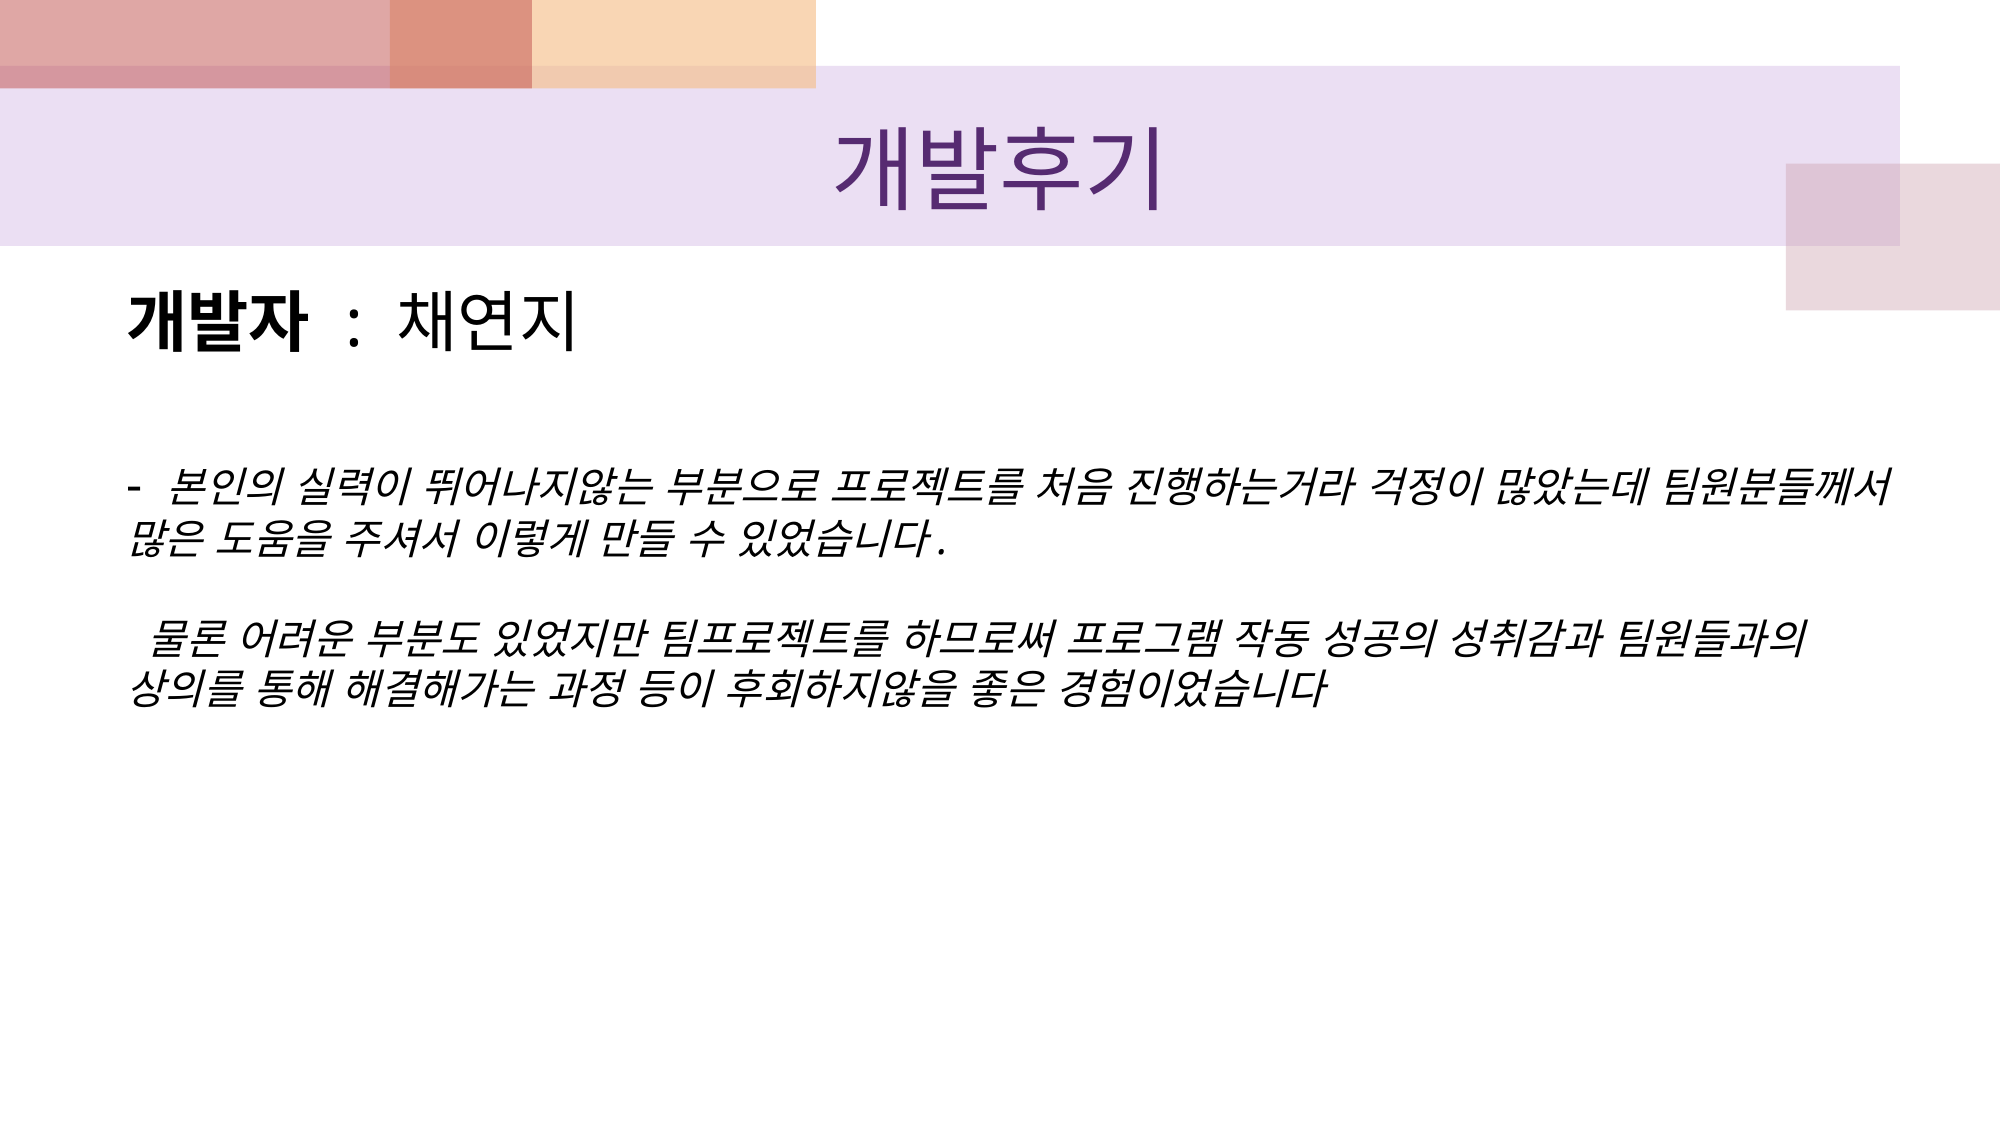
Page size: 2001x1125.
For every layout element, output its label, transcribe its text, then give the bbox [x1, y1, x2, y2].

list 개발자 : 채연지 - 본인의 실력이 뛰어나지않는 부분으로 프로젝트를 처음 진행하는거라 걱정이 많았는데 팀원분들께서 많은 도움을 주셔서 이렇게 만들 수 있었습니다. 물론 어려운 부분도 있었지만 팀프로젝트를 하므로써 프로그램 작동 성공의 성취감과 팀원들과의 상의를 통해 해결해가는 과정 등이 후회하지않을 좋은 경험이었습니다 [110, 271, 1911, 1015]
title 개발후기 [99, 88, 1900, 246]
